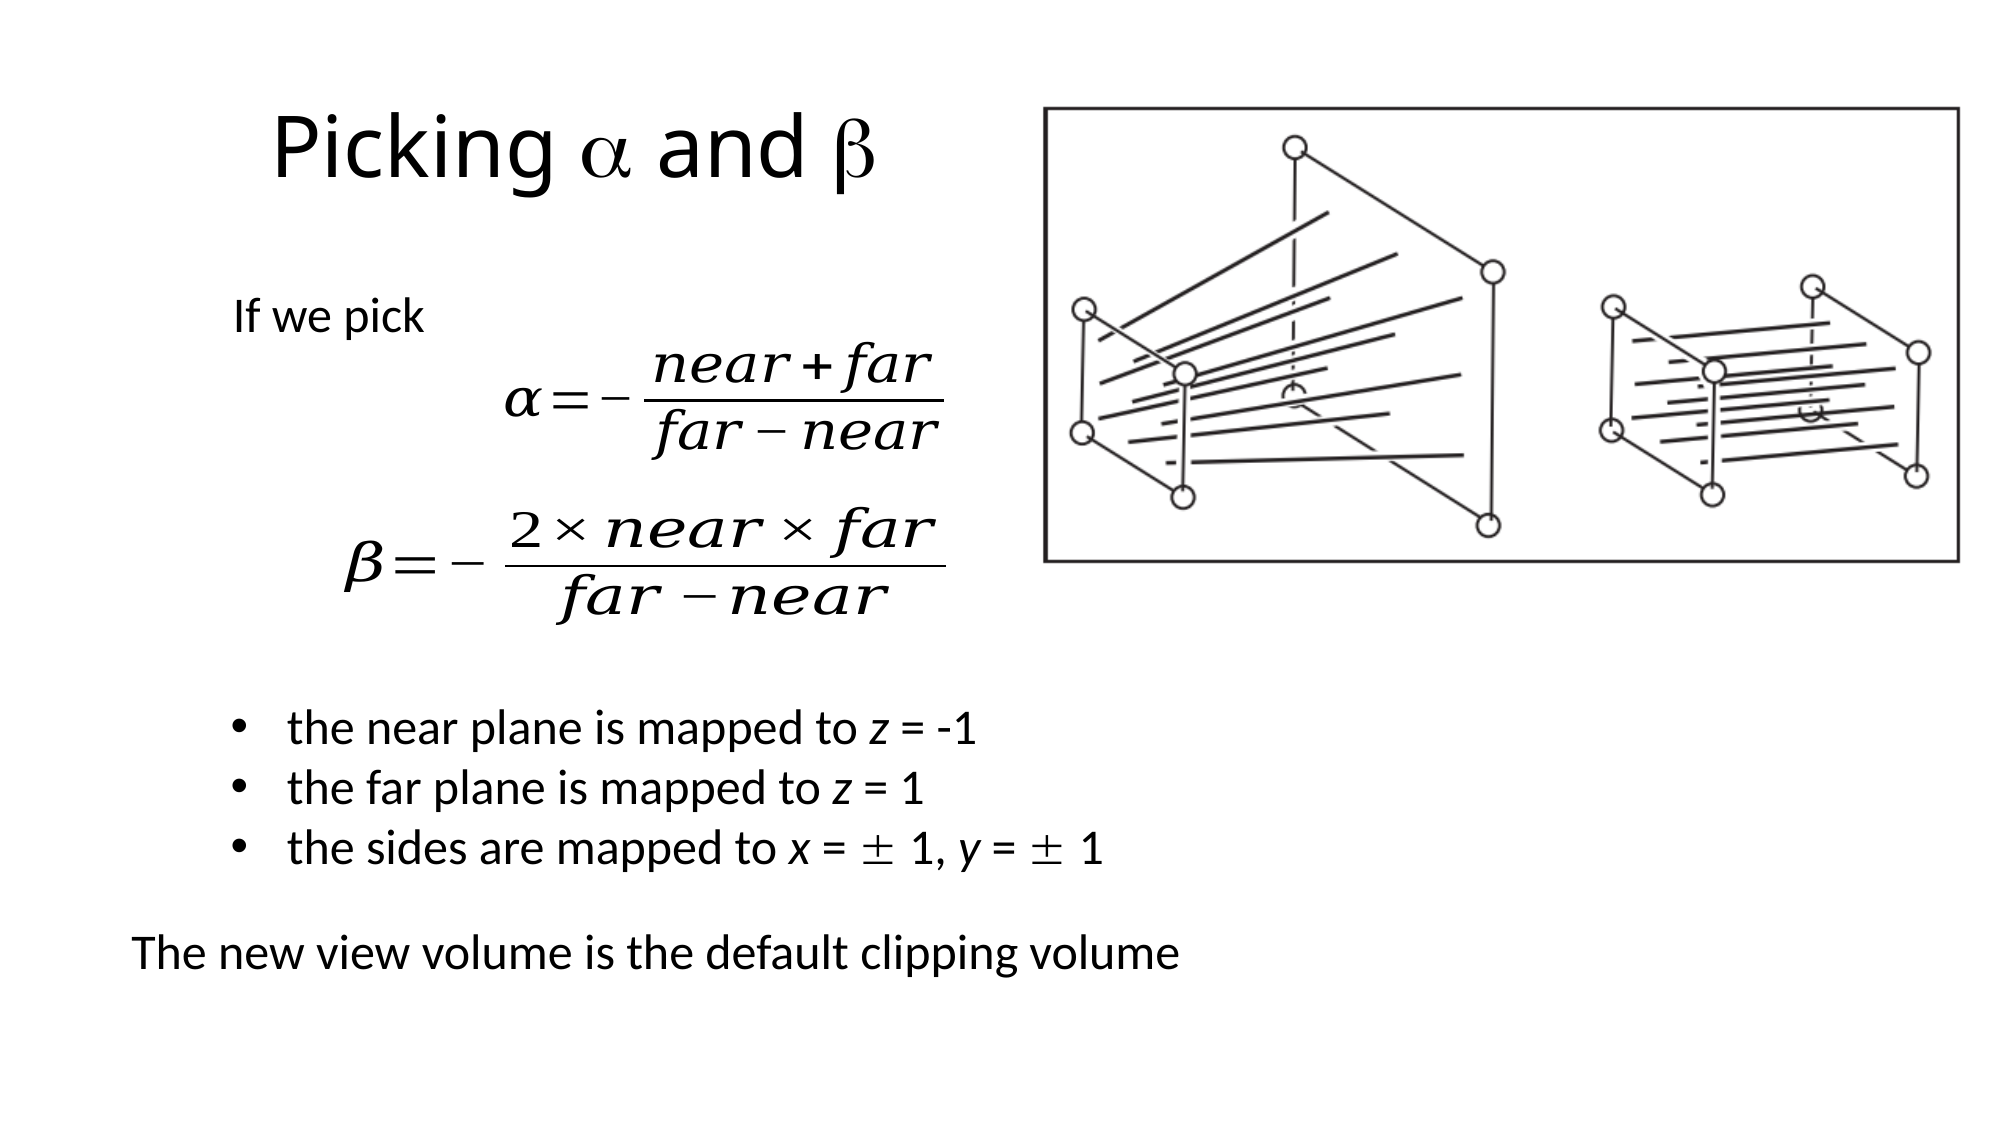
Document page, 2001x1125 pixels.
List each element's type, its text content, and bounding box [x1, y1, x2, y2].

text_box The new view volume is the default clipping volume [116, 912, 1196, 988]
picture [995, 79, 2000, 568]
text_box the near plane is mapped to z = -1 the far plane is mapped to z = 1 the sides are mapped to x =  1, y =  1 [215, 687, 1119, 883]
text_box If we pick [217, 274, 440, 350]
title Picking a and b [254, 75, 1718, 225]
